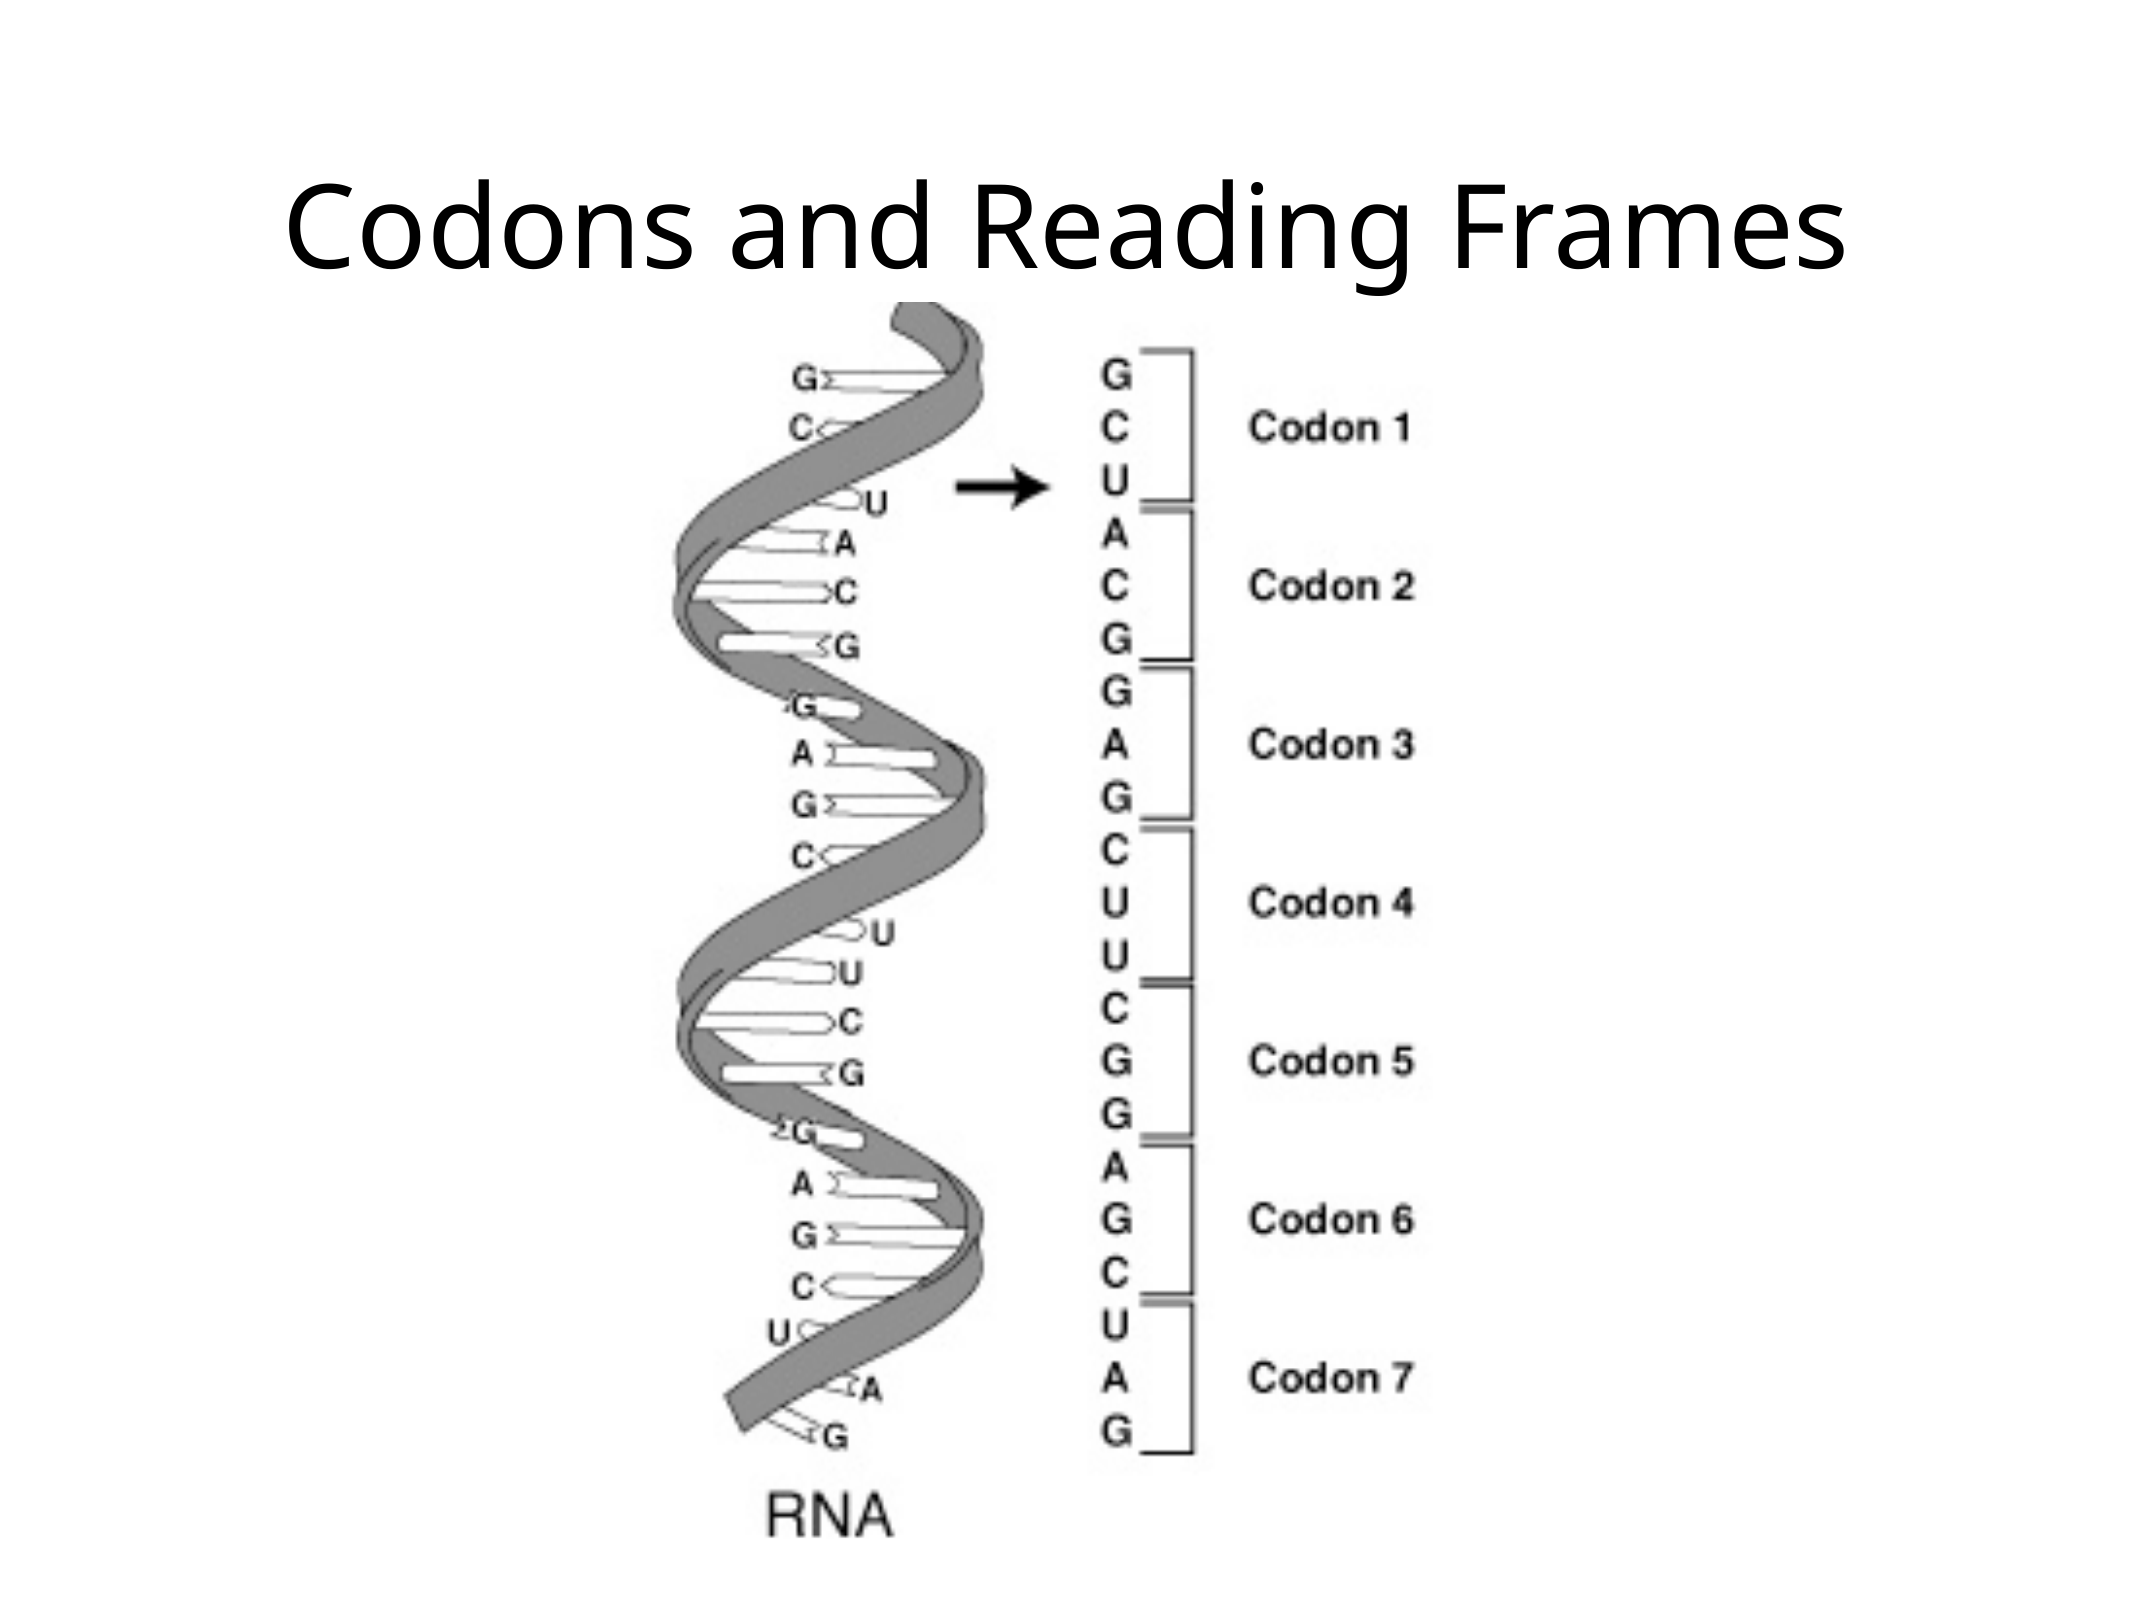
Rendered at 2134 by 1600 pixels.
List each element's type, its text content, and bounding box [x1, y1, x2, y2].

title Codons and Reading Frames [155, 72, 1978, 371]
picture [604, 301, 1480, 1547]
